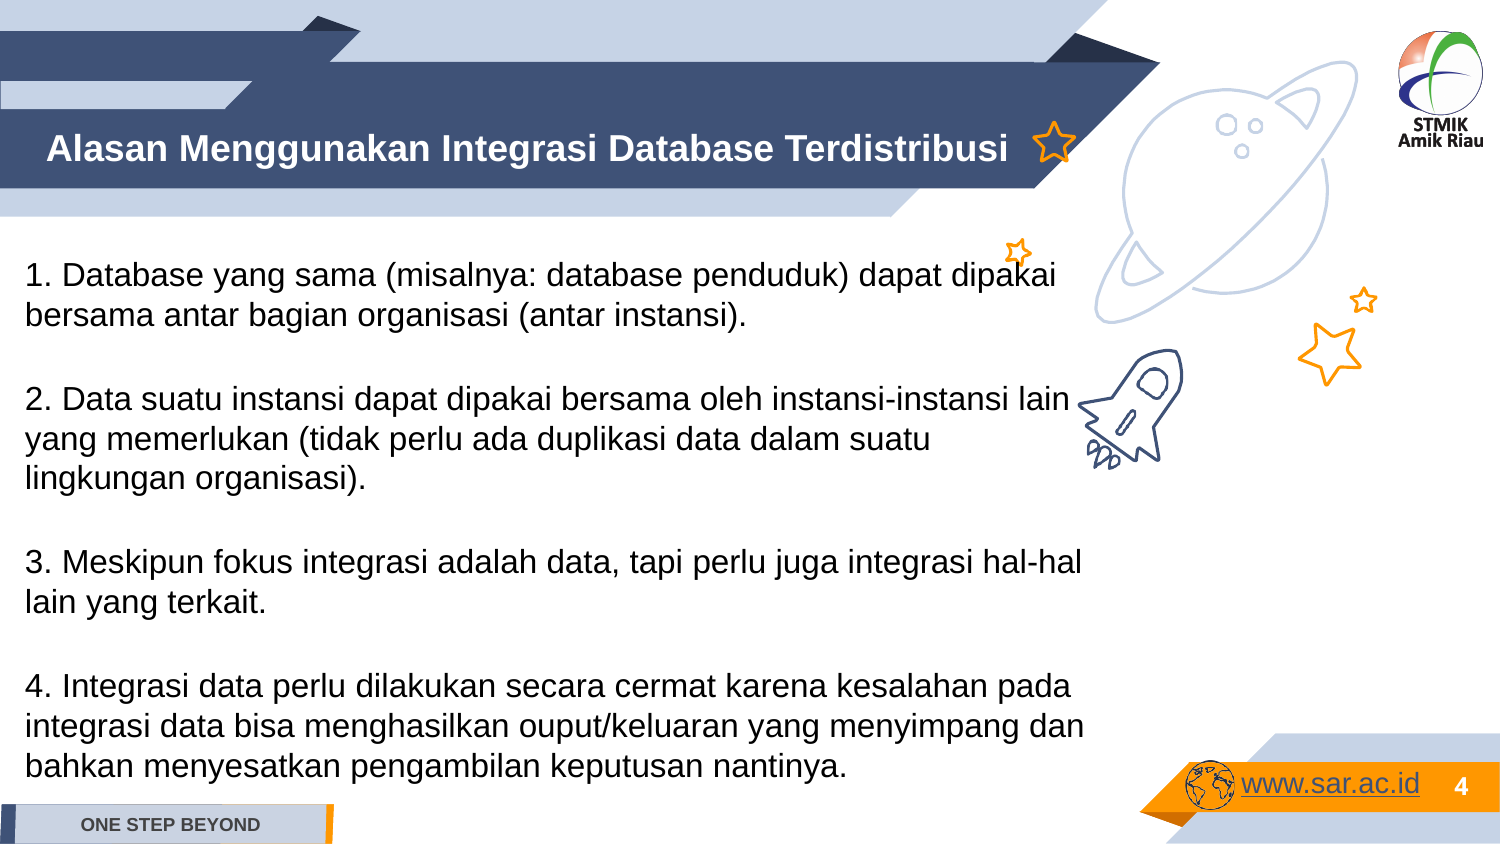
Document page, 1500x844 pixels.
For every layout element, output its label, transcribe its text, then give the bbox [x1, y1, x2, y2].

text_box 1. Database yang sama (misalnya: database penduduk) dapat dipakai bersama antar bagian organisasi (antar instansi). 2. Data suatu instansi dapat dipakai bersama oleh instansi-instansi lain yang memerlukan (tidak perlu ada duplikasi data dalam suatu lingkungan organisasi). 3. Meskipun fokus integrasi adalah data, tapi perlu juga integrasi hal-hal lain yang terkait. 4. Integrasi data perlu dilakukan secara cermat karena kesalahan pada integrasi data bisa menghasilkan ouput/keluaran yang menyimpang dan bahkan menyesatkan pengambilan keputusan nantinya. [22, 250, 1099, 784]
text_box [1095, 61, 1378, 386]
text_box [1005, 238, 1032, 250]
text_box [1139, 733, 1500, 844]
text_box [1065, 135, 1075, 147]
text_box [1398, 31, 1483, 148]
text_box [0, 804, 335, 844]
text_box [0, 0, 361, 110]
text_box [1078, 350, 1182, 470]
text_box Alasan Menggunakan Integrasi Database Terdistribusi [43, 122, 1065, 180]
